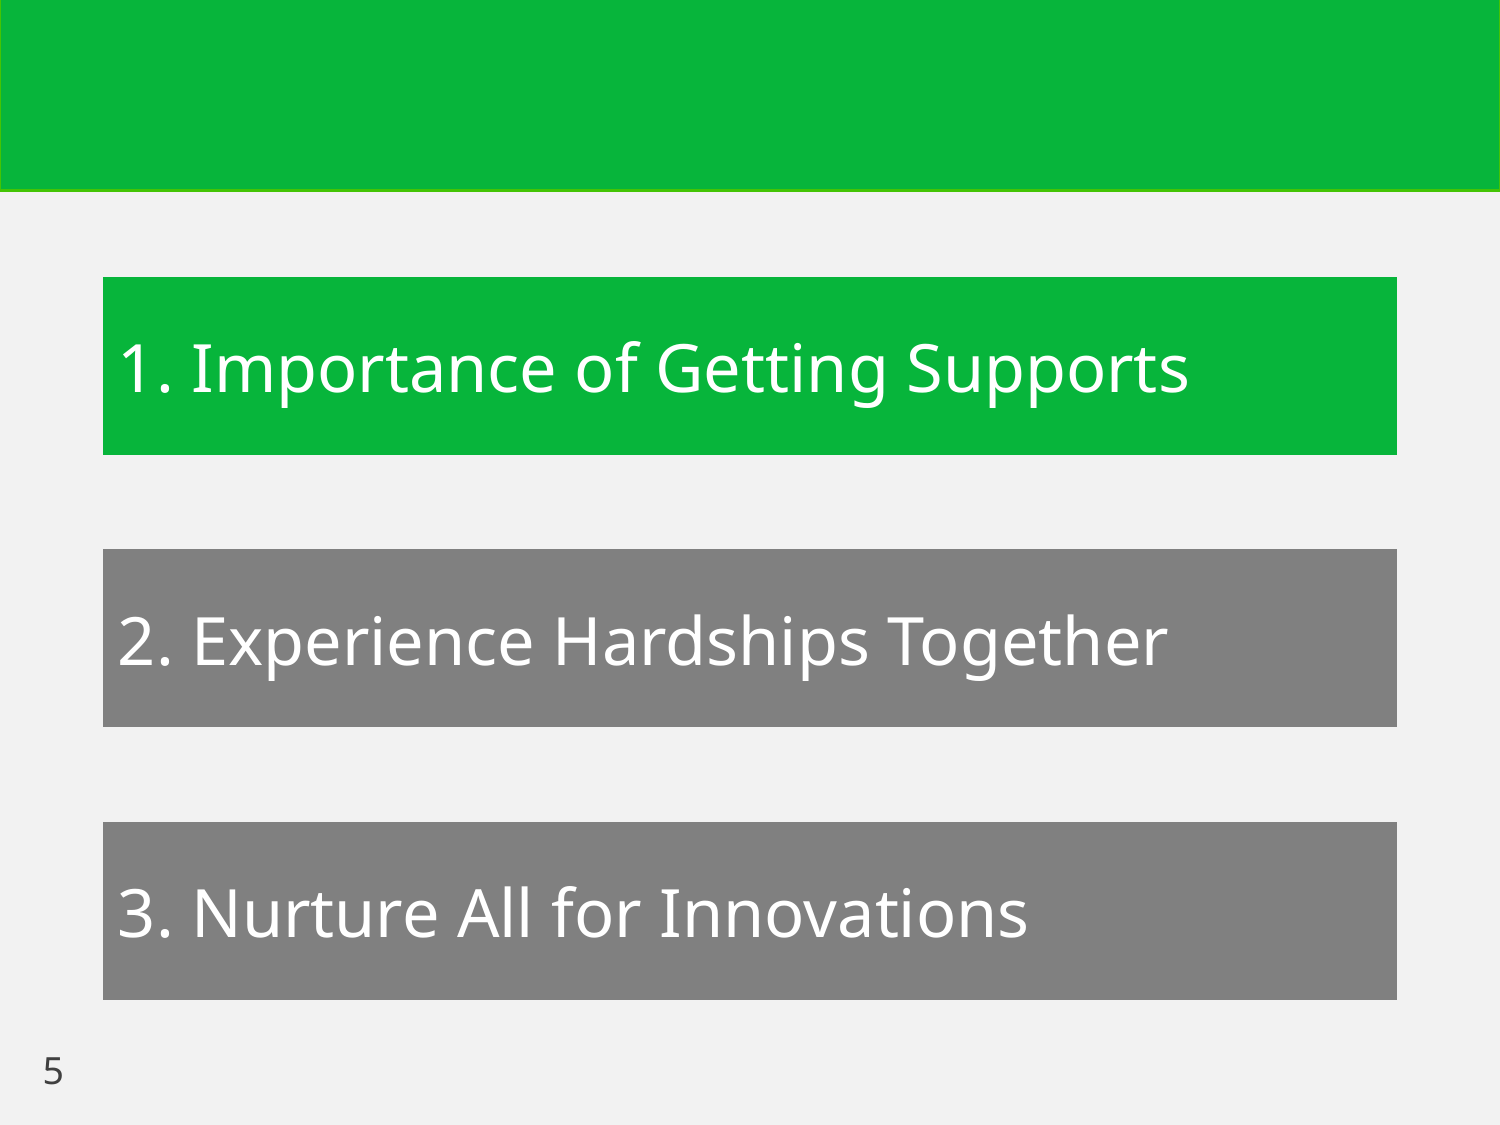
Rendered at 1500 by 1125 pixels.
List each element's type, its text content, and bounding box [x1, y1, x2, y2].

text_box 2. Experience Hardships Together [103, 549, 1397, 727]
text_box 1. Importance of Getting Supports [103, 277, 1397, 455]
slide_number 5 [27, 1042, 146, 1102]
text_box 3. Nurture All for Innovations [103, 822, 1397, 1000]
